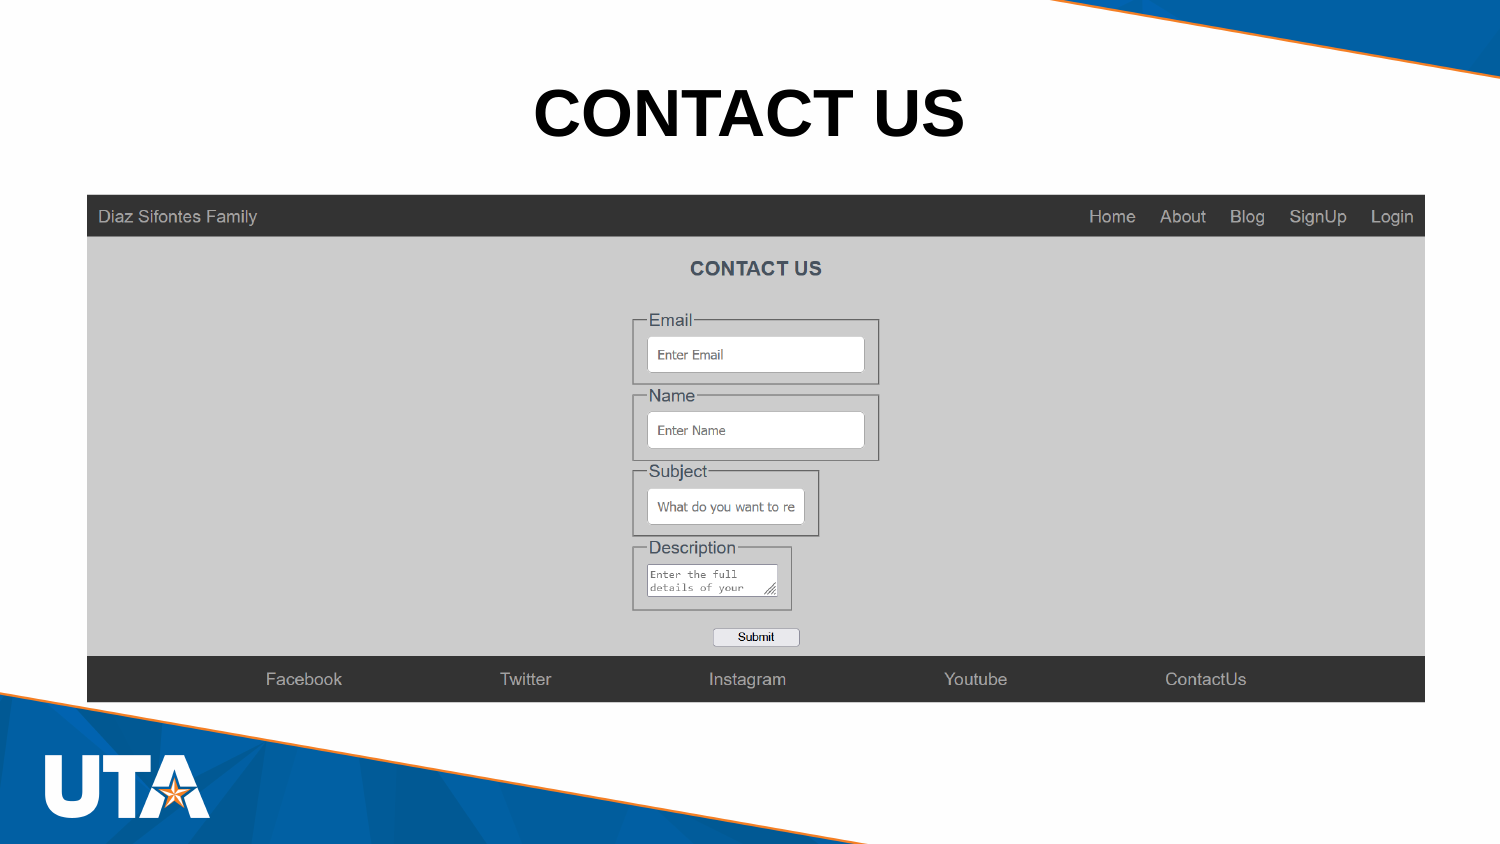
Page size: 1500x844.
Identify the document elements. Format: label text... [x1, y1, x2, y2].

picture [0, 0, 1500, 844]
title CONTACT US [75, 39, 1425, 180]
